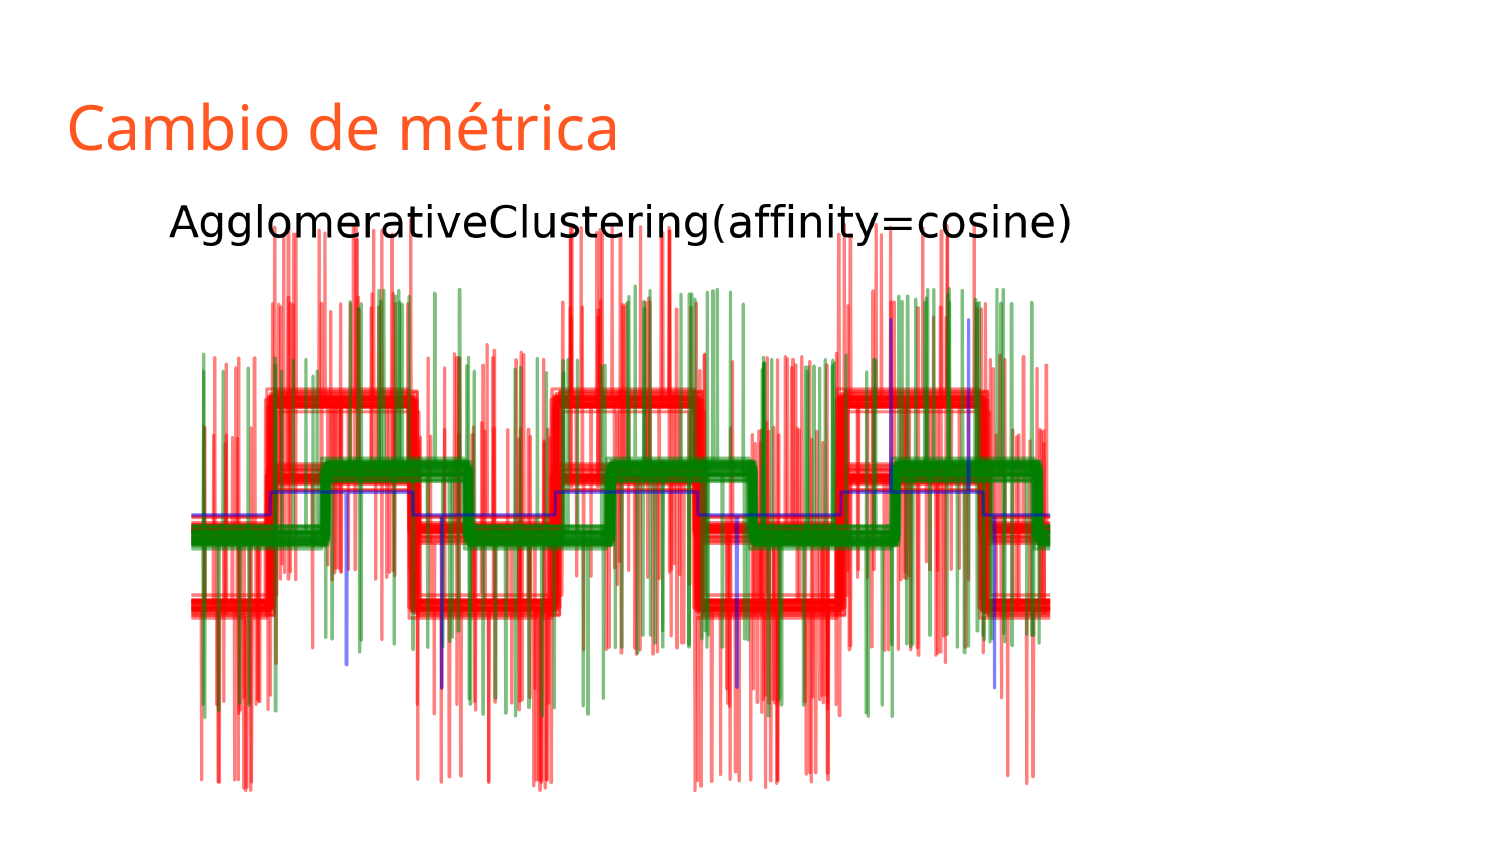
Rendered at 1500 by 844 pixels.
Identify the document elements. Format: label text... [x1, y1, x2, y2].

text_box Cambio de métrica [51, 72, 1449, 167]
picture [149, 191, 1091, 819]
